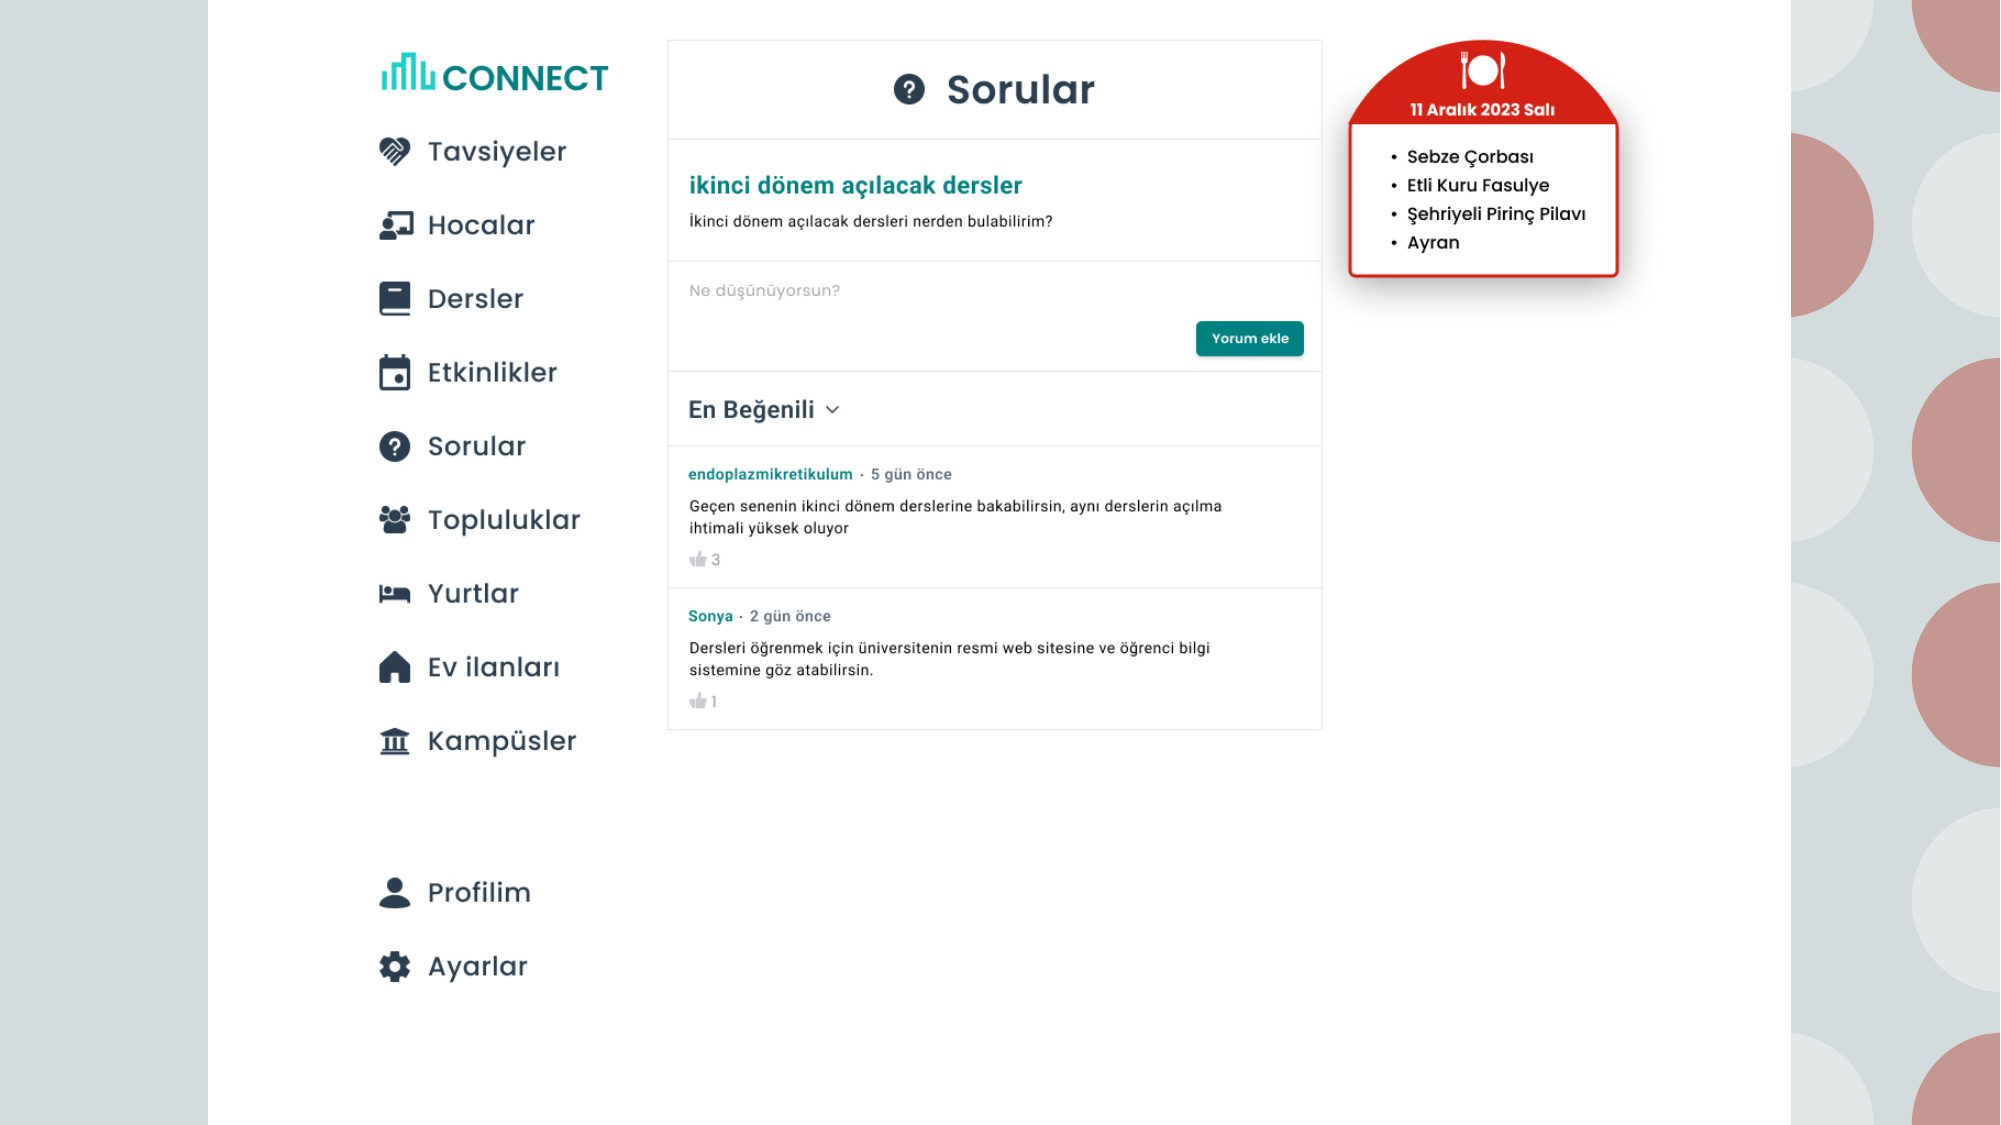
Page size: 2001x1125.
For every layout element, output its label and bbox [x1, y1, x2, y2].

picture [208, 0, 1791, 1125]
